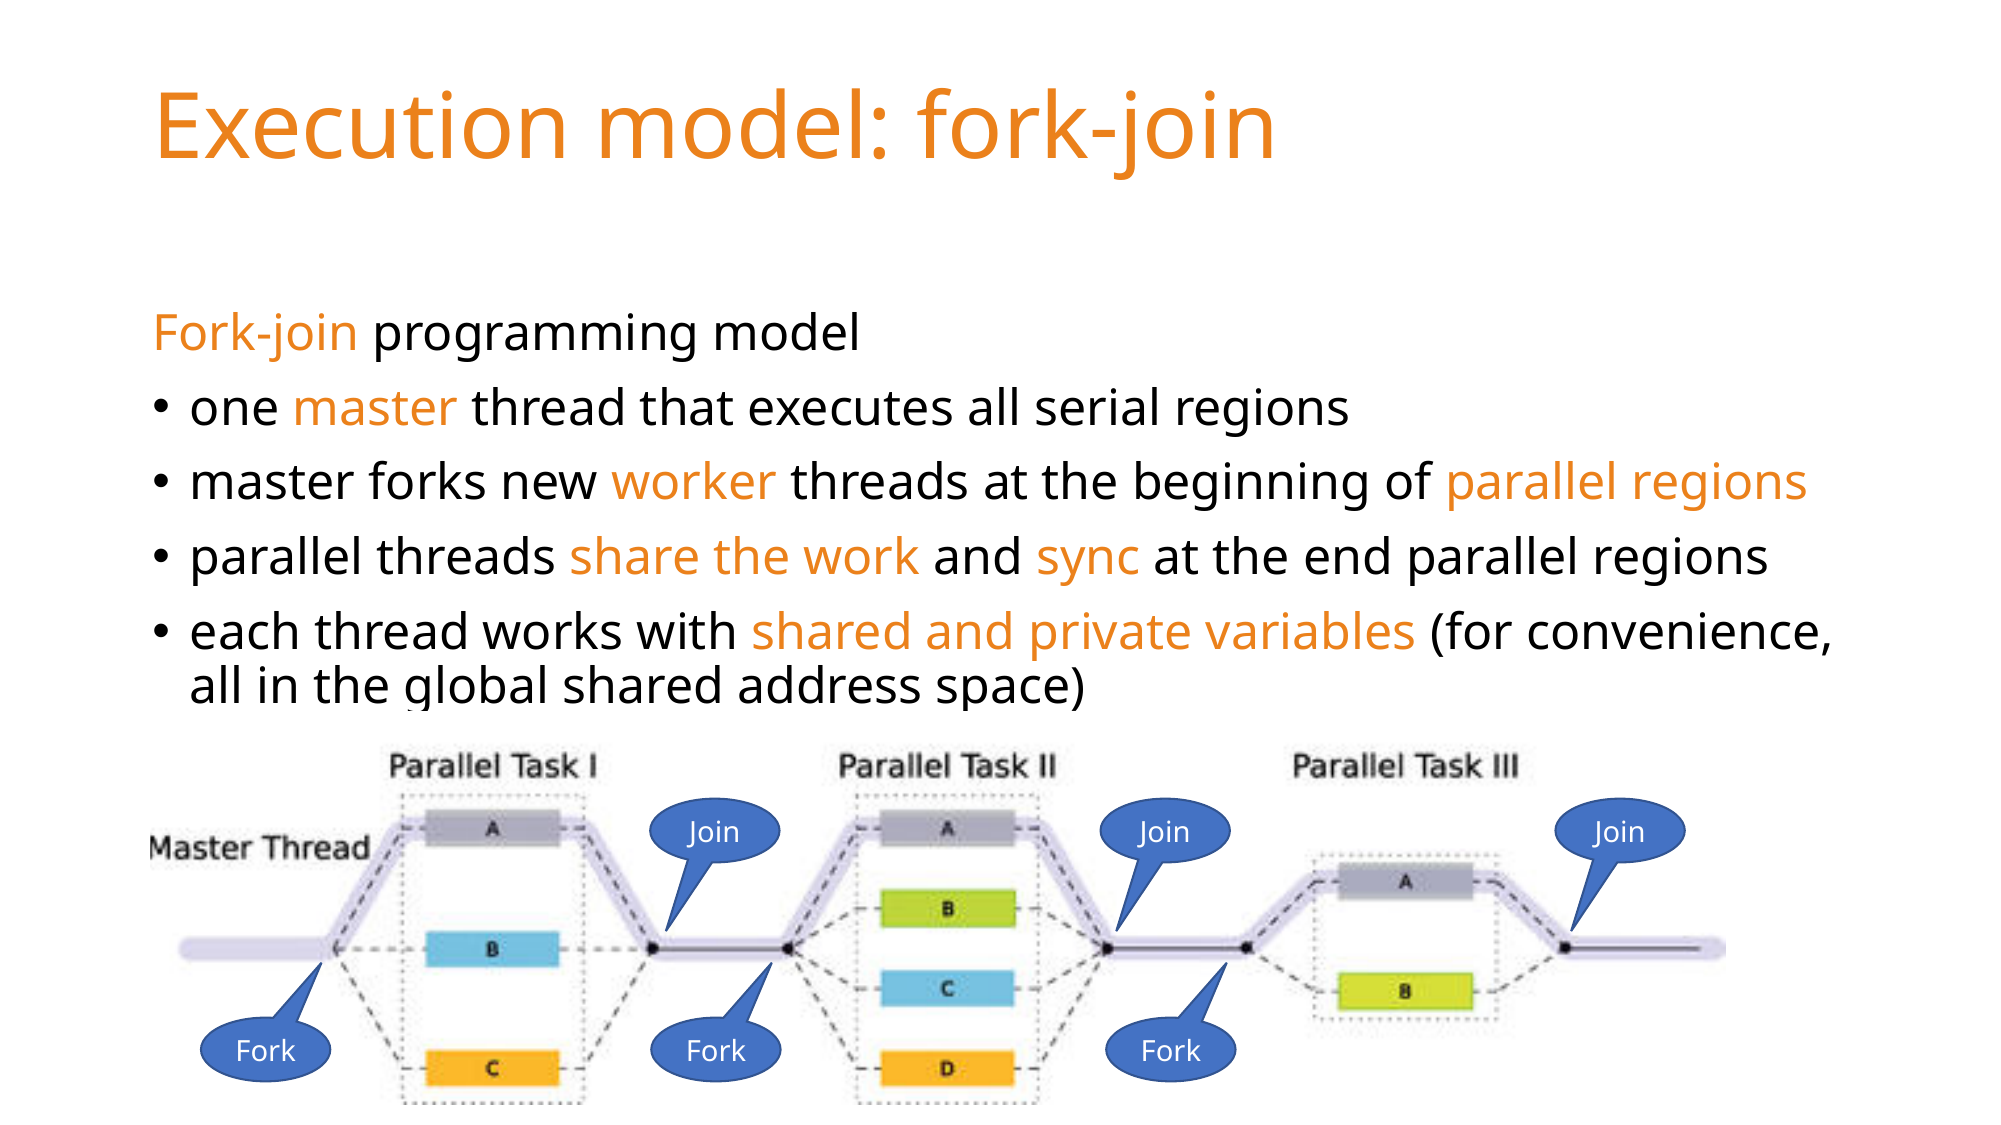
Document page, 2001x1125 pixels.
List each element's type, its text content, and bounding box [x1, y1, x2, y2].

title Execution model: fork-join [137, 20, 1863, 238]
text_box [975, 537, 1025, 588]
picture [150, 711, 1726, 1105]
list Fork-join programming model one master thread that executes all serial regions master forks new worker threads at the beginning of parallel regions parallel threads share the work and sync at the end parallel regions each thread works with shared and private variables (for convenience, all in the global shared address space) [137, 299, 1863, 1014]
